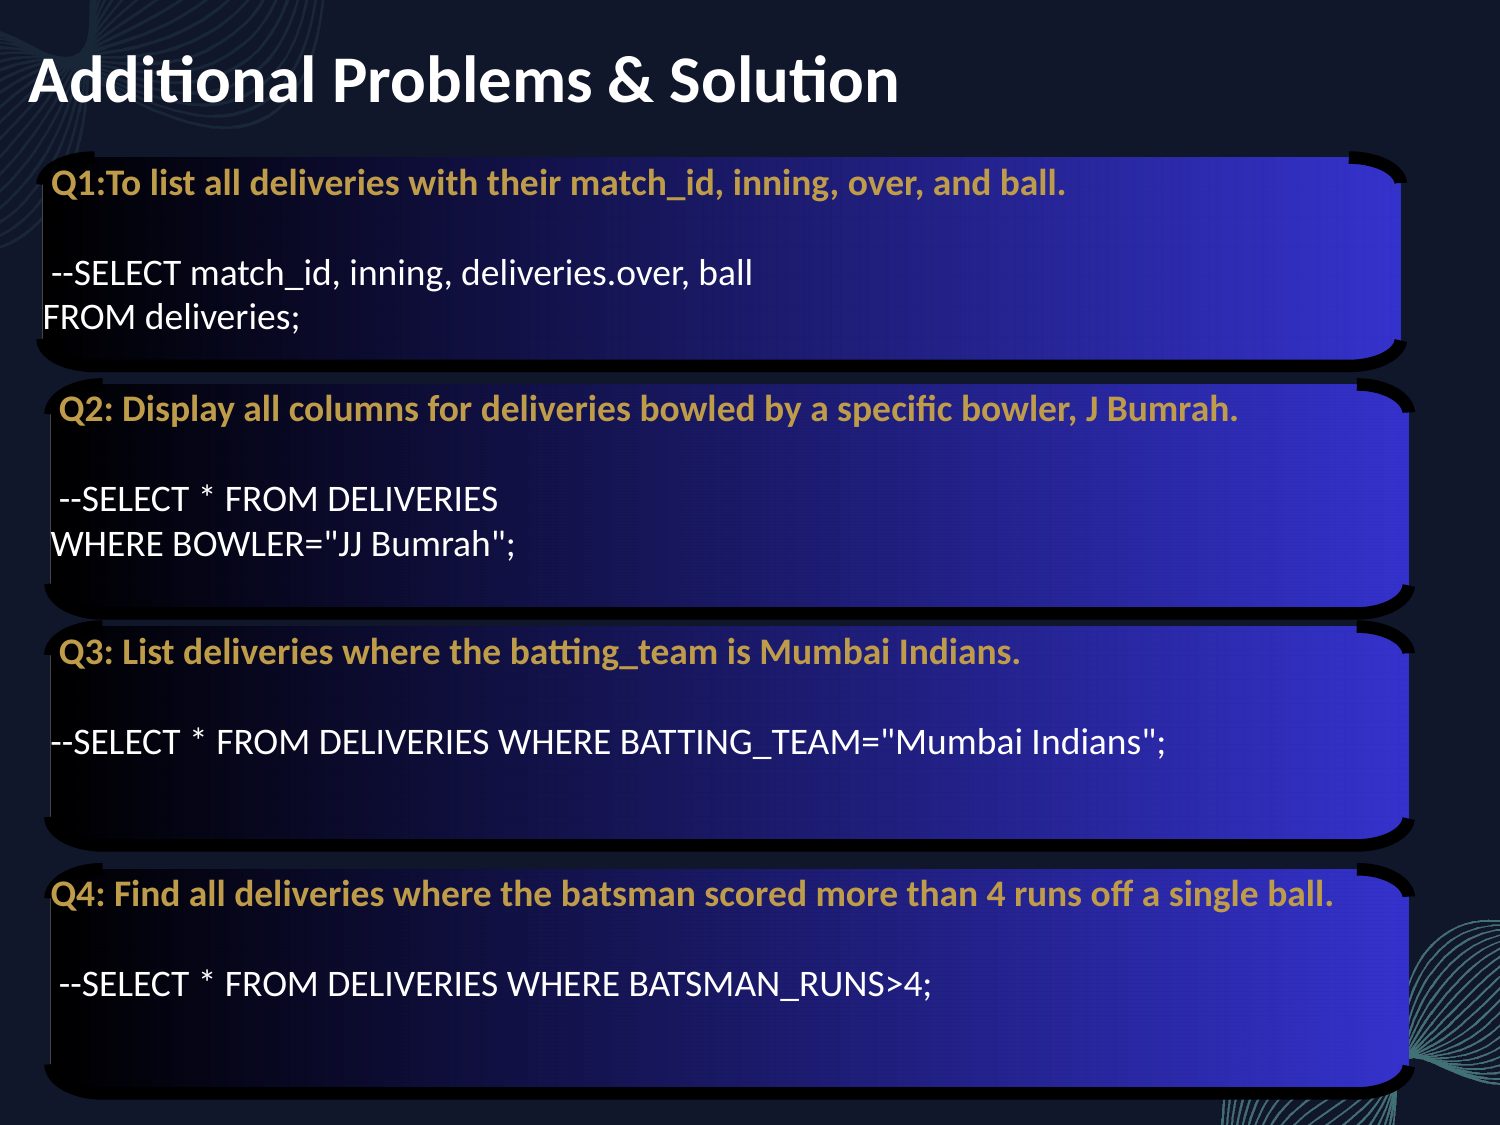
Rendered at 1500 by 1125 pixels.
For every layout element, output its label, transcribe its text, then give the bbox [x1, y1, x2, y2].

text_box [46, 867, 1413, 1096]
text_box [38, 155, 1405, 369]
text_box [46, 382, 1413, 616]
title Additional Problems & Solution [13, 30, 1477, 121]
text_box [46, 624, 1413, 848]
